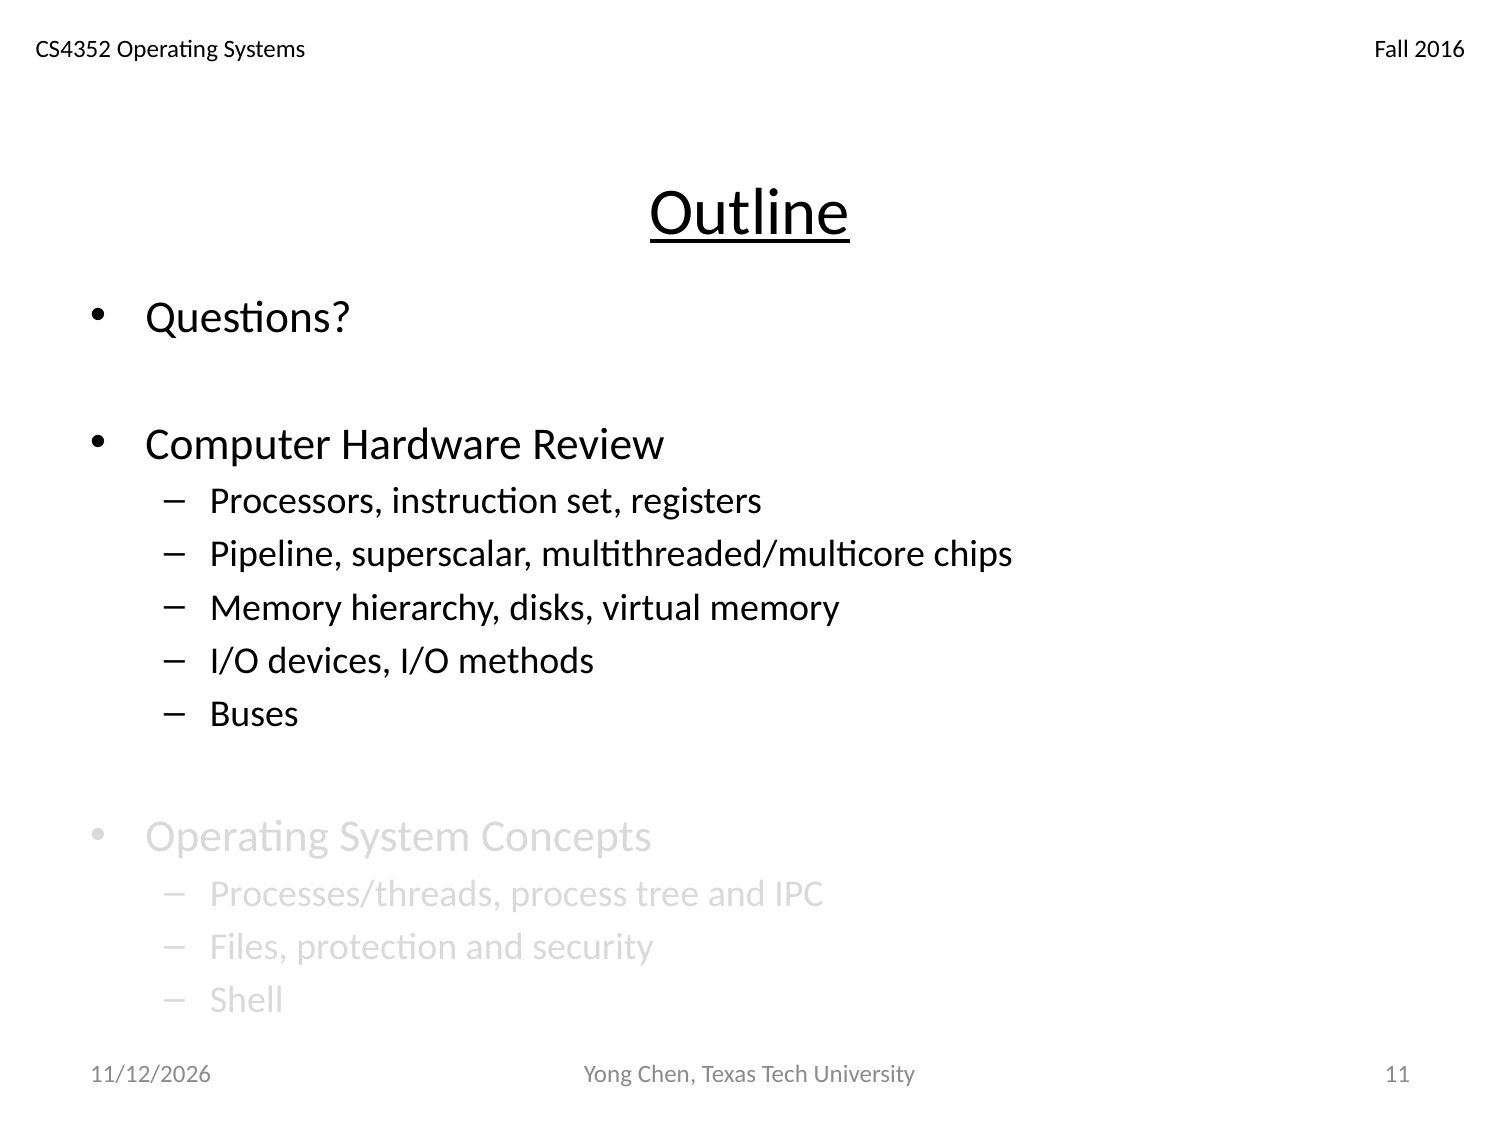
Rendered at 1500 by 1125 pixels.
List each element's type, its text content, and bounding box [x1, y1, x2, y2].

footer Yong Chen, Texas Tech University [512, 1042, 988, 1103]
title Outline [75, 160, 1425, 263]
slide_number 11 [1074, 1042, 1425, 1103]
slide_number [75, 1042, 425, 1103]
list Questions? Computer Hardware Review Processors, instruction set, registers Pipeline, superscalar, multithreaded/multicore chips Memory hierarchy, disks, virtual memory I/O devices, I/O methods Buses Operating System Concepts Processes/threads, process tree and IPC Files, protection and security Shell [75, 279, 1425, 1029]
